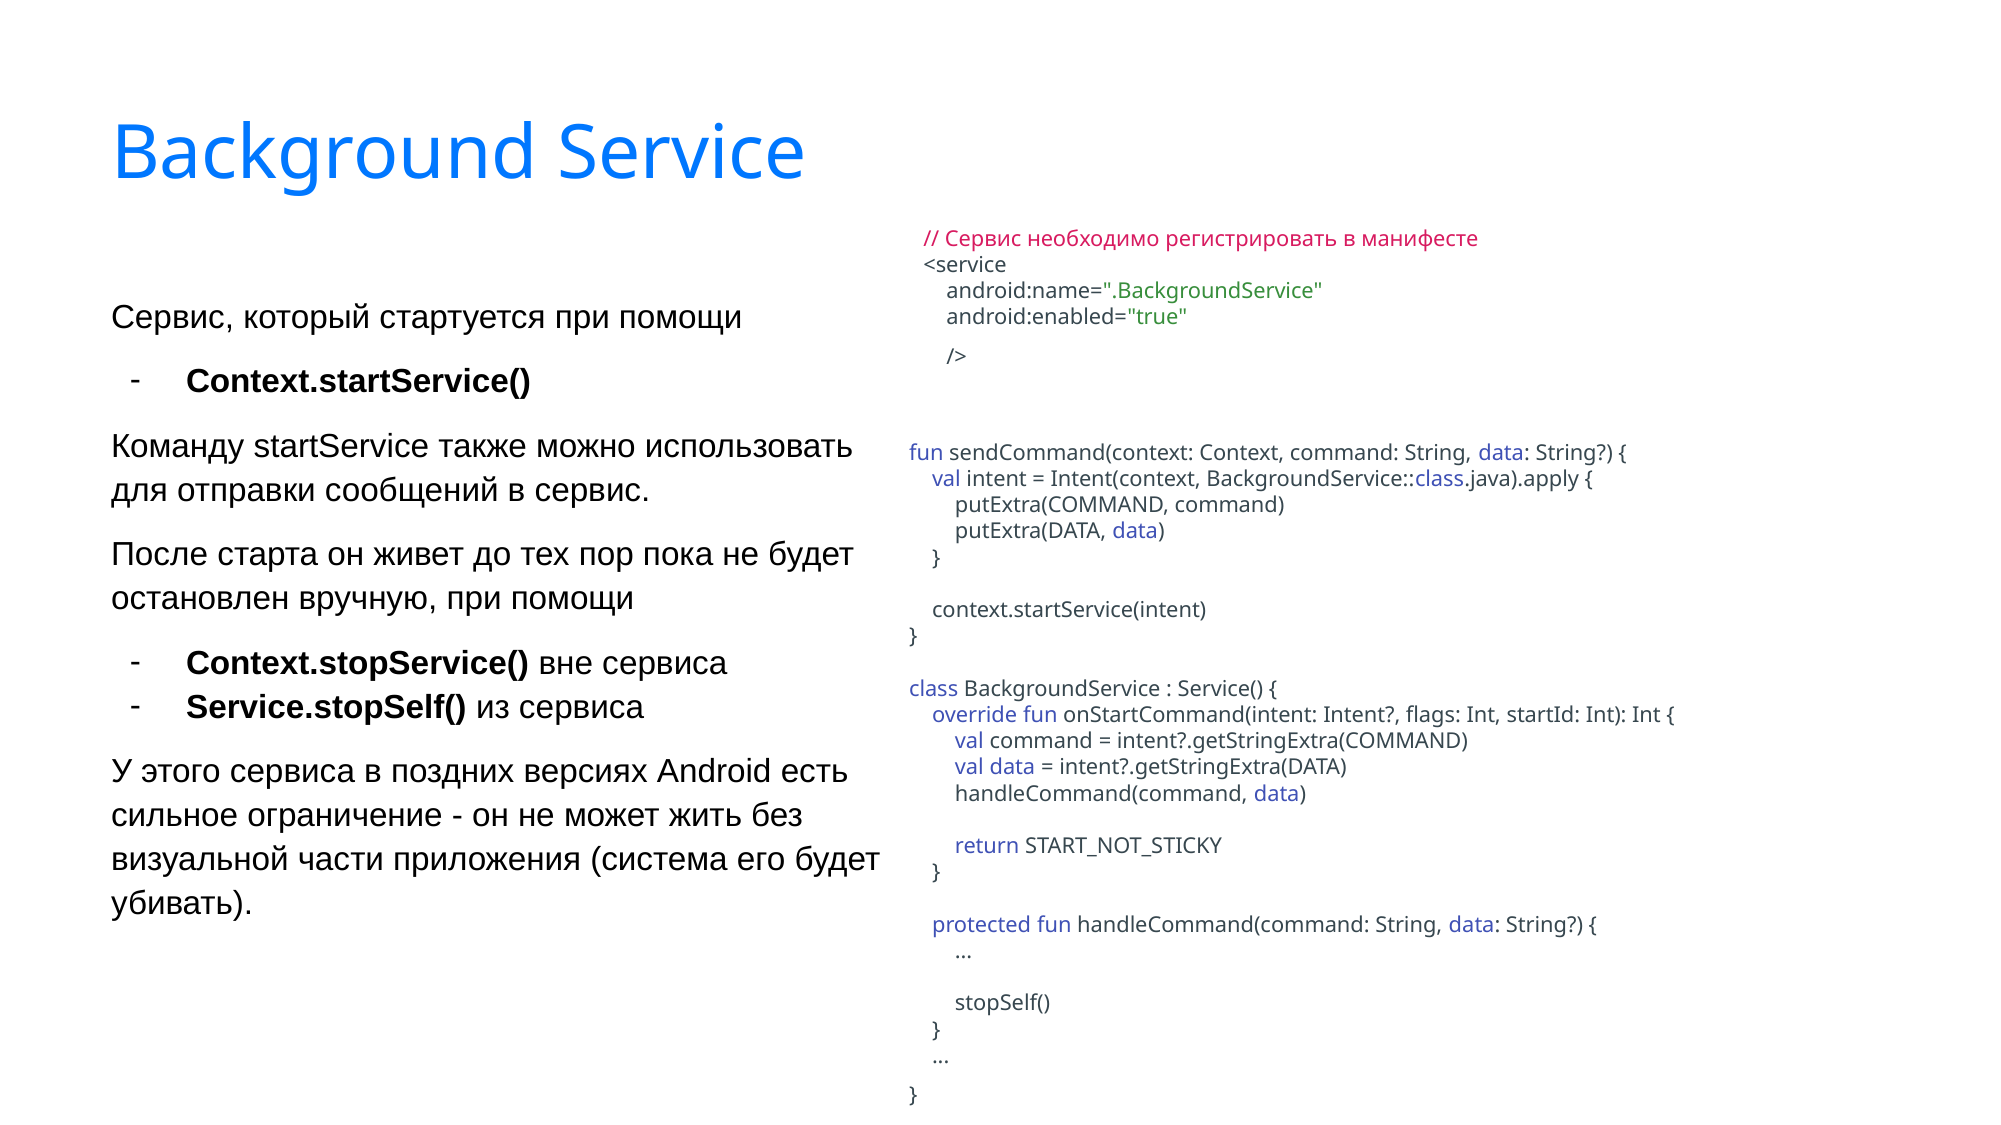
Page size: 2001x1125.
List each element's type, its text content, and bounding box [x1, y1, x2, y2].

title Background Service [111, 113, 1892, 220]
list Сервис, который стартуется при помощи Context.startService() Команду startService также можно использовать для отправки сообщений в сервис. После старта он живет до тех пор пока не будет остановлен вручную, при помощи Context.stopService() вне сервиса Service.stopSelf() из сервиса У этого сервиса в поздних версиях Android есть сильное ограничение - он не может жить без визуальной части приложения (система его будет убивать). [111, 290, 894, 1018]
text_box fun sendCommand(context: Context, command: String, data: String?) { val intent = Intent(context, BackgroundService::class.java).apply { putExtra(COMMAND, command) putExtra(DATA, data) } context.startService(intent) } class BackgroundService : Service() { override fun onStartCommand(intent: Intent?, flags: Int, startId: Int): Int { val command = intent?.getStringExtra(COMMAND) val data = intent?.getStringExtra(DATA) handleCommand(command, data) return START_NOT_STICKY } protected fun handleCommand(command: String, data: String?) { ... stopSelf() } ... } [894, 423, 1992, 1122]
text_box // Сервис необходимо регистрировать в манифесте <service android:name=".BackgroundService" android:enabled="true" /> [908, 209, 1964, 384]
